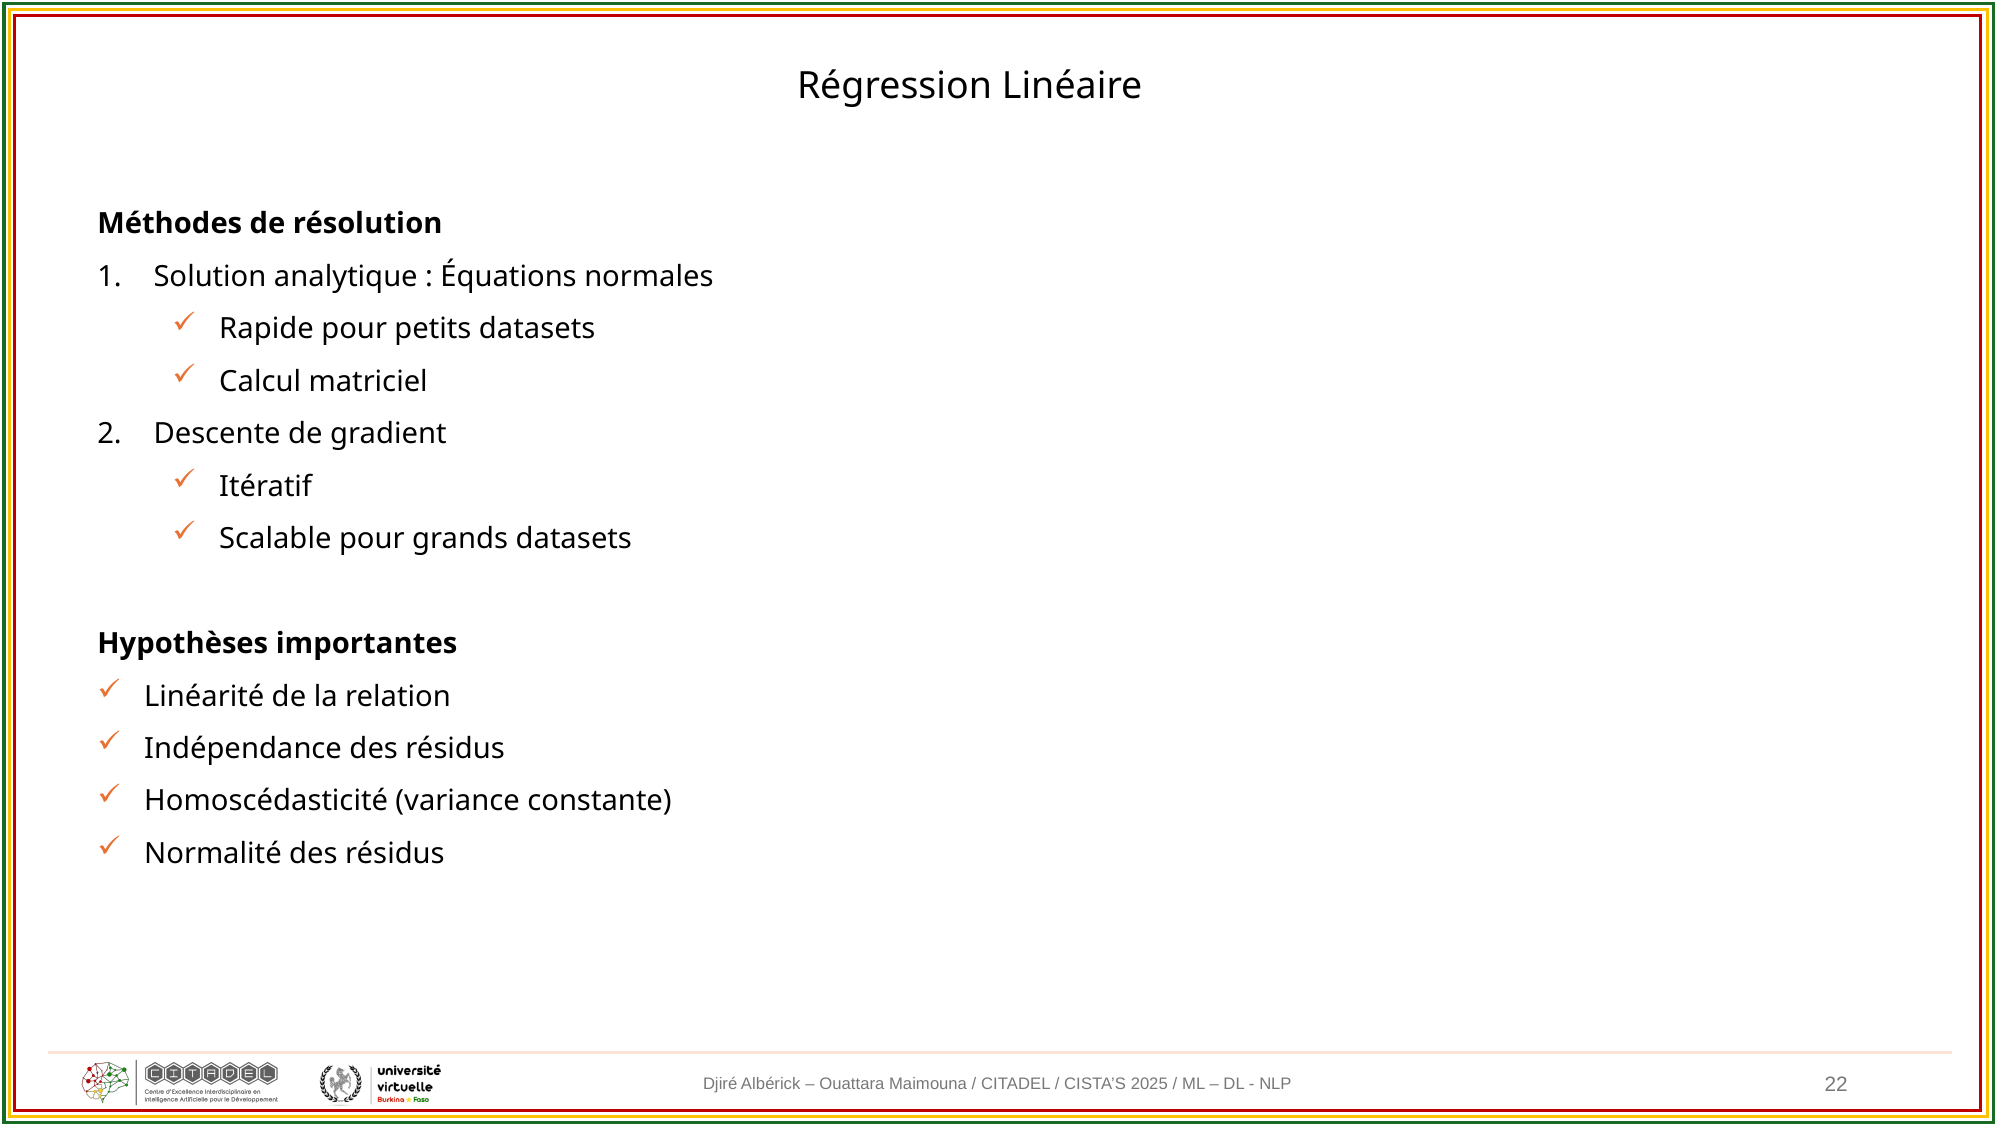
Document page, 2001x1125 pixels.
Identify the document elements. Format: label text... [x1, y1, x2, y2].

slide_number 22 [1412, 1063, 1863, 1103]
text_box Méthodes de résolution Solution analytique : Équations normales Rapide pour petits datasets Calcul matriciel Descente de gradient Itératif Scalable pour grands datasets Hypothèses importantes Linéarité de la relation Indépendance des résidus Homoscédasticité (variance constante) Normalité des résidus [82, 179, 1858, 982]
text_box Régression Linéaire [82, 46, 1858, 129]
picture [78, 1058, 281, 1107]
picture [311, 1058, 455, 1107]
